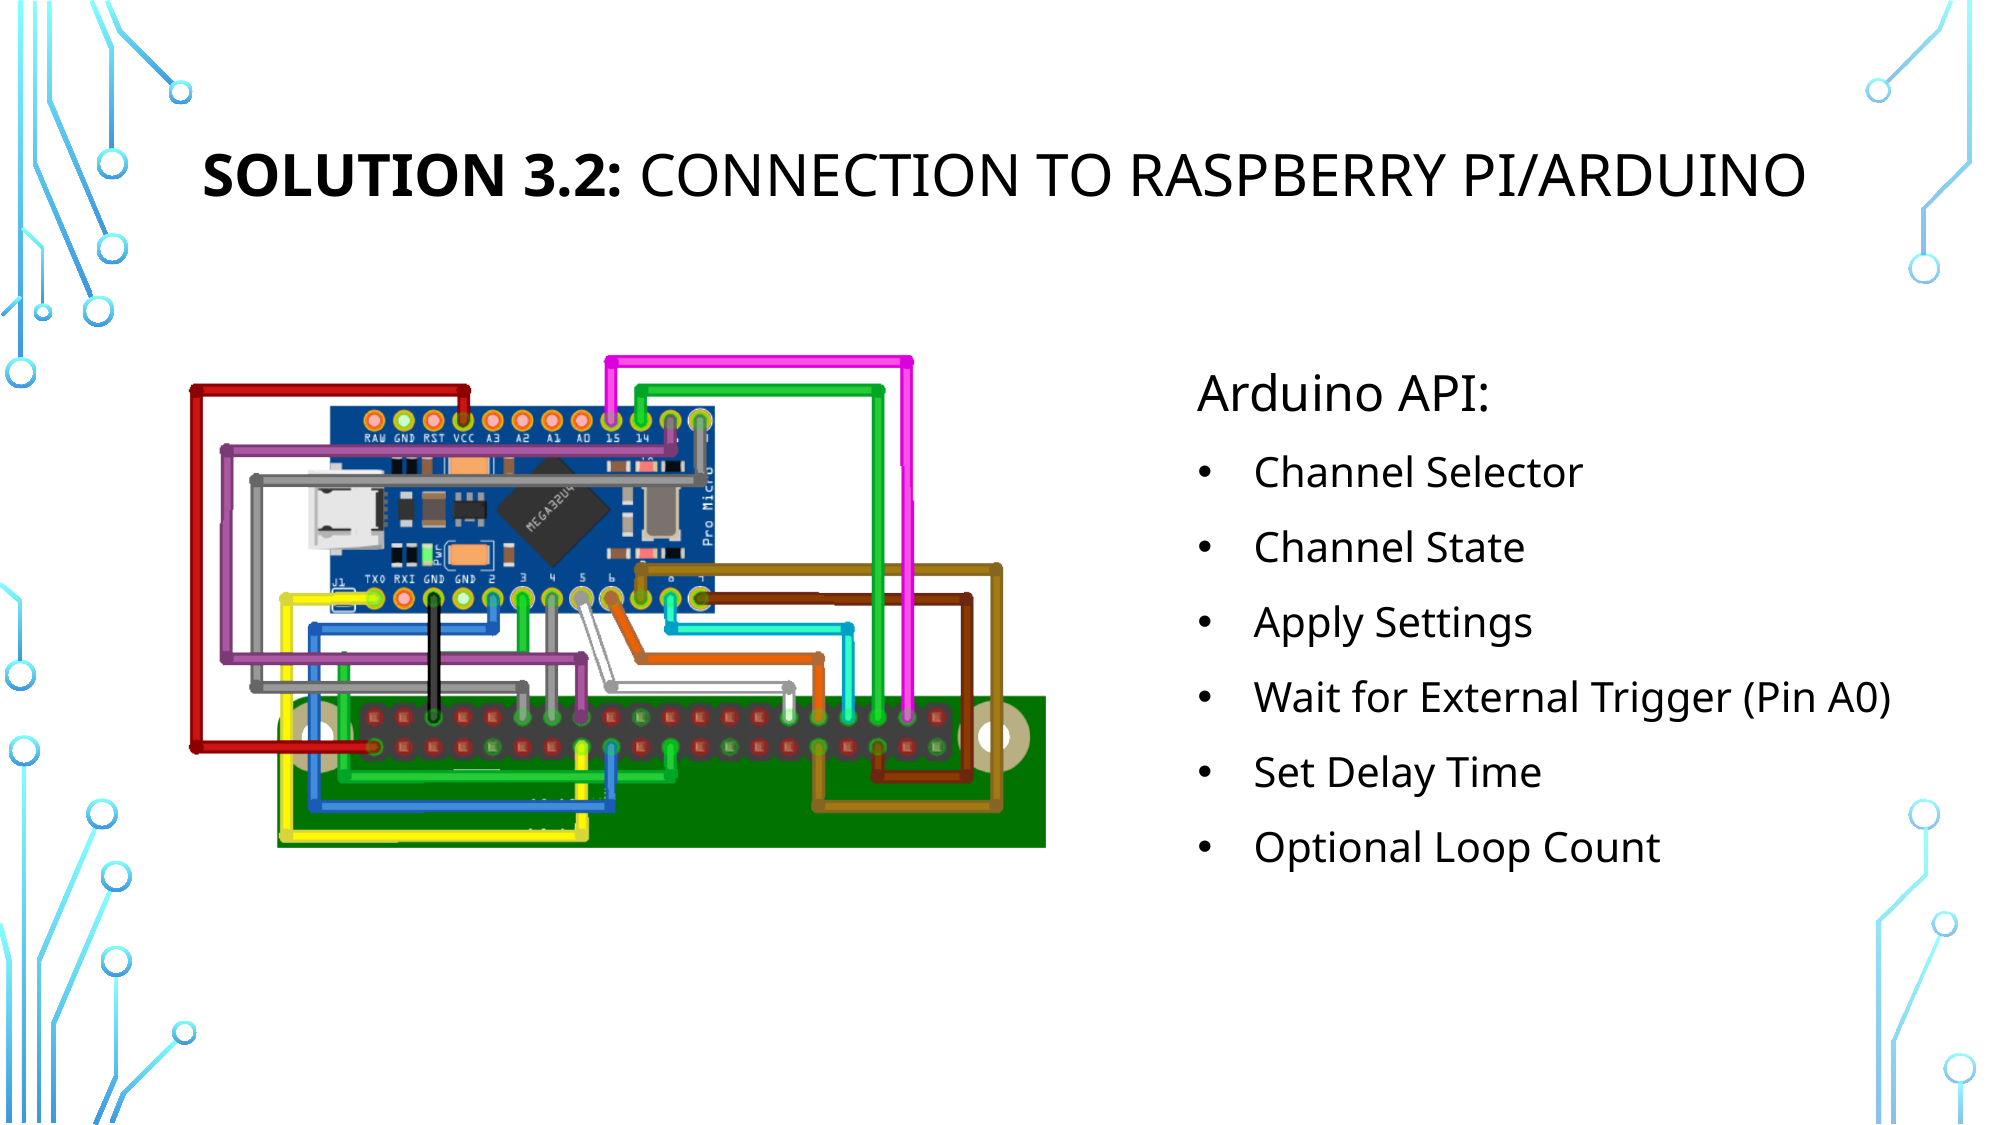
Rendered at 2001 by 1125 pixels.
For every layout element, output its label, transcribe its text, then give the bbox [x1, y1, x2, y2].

text_box [1967, 10, 1972, 59]
text_box [1942, 3, 1952, 19]
text_box [1920, 942, 1939, 978]
text_box [1967, 0, 1972, 8]
picture [189, 170, 1045, 1030]
title Solution 3.2: Connection to Raspberry pi/Arduino [187, 101, 1852, 218]
text_box Arduino API: Channel Selector Channel State Apply Settings Wait for External Trigger (Pin A0) Set Delay Time Optional Loop Count [1182, 323, 1957, 879]
text_box [1934, 911, 1956, 917]
text_box [1902, 879, 1924, 895]
text_box [1948, 1053, 1972, 1059]
text_box [1891, 900, 1903, 907]
text_box [1869, 78, 1885, 83]
